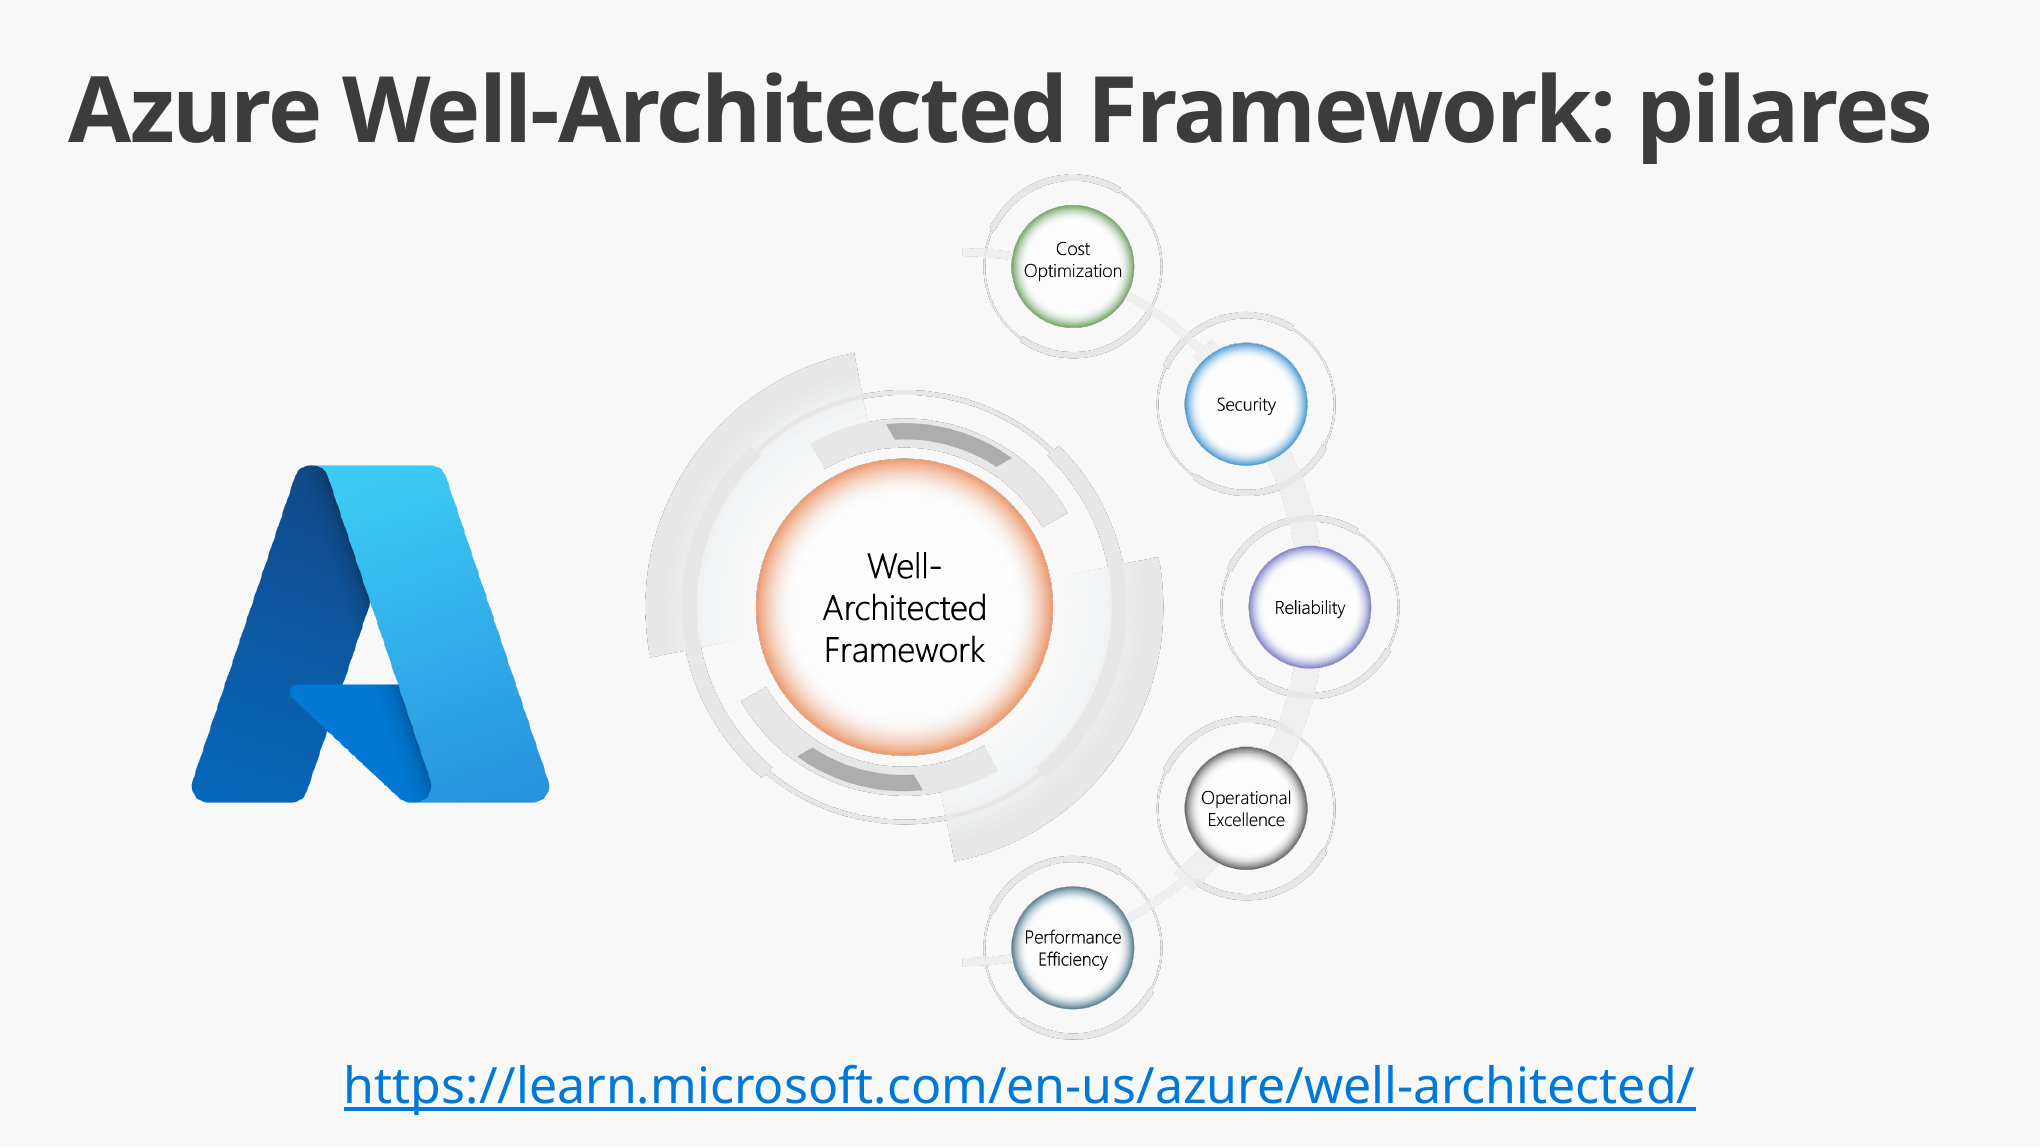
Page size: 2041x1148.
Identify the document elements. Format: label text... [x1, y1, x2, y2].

picture [144, 408, 596, 859]
text_box https://learn.microsoft.com/en-us/azure/well-architected/ [320, 1038, 2041, 1148]
picture [644, 174, 1446, 1040]
title Azure Well-Architected Framework: pilares [45, 48, 1996, 199]
